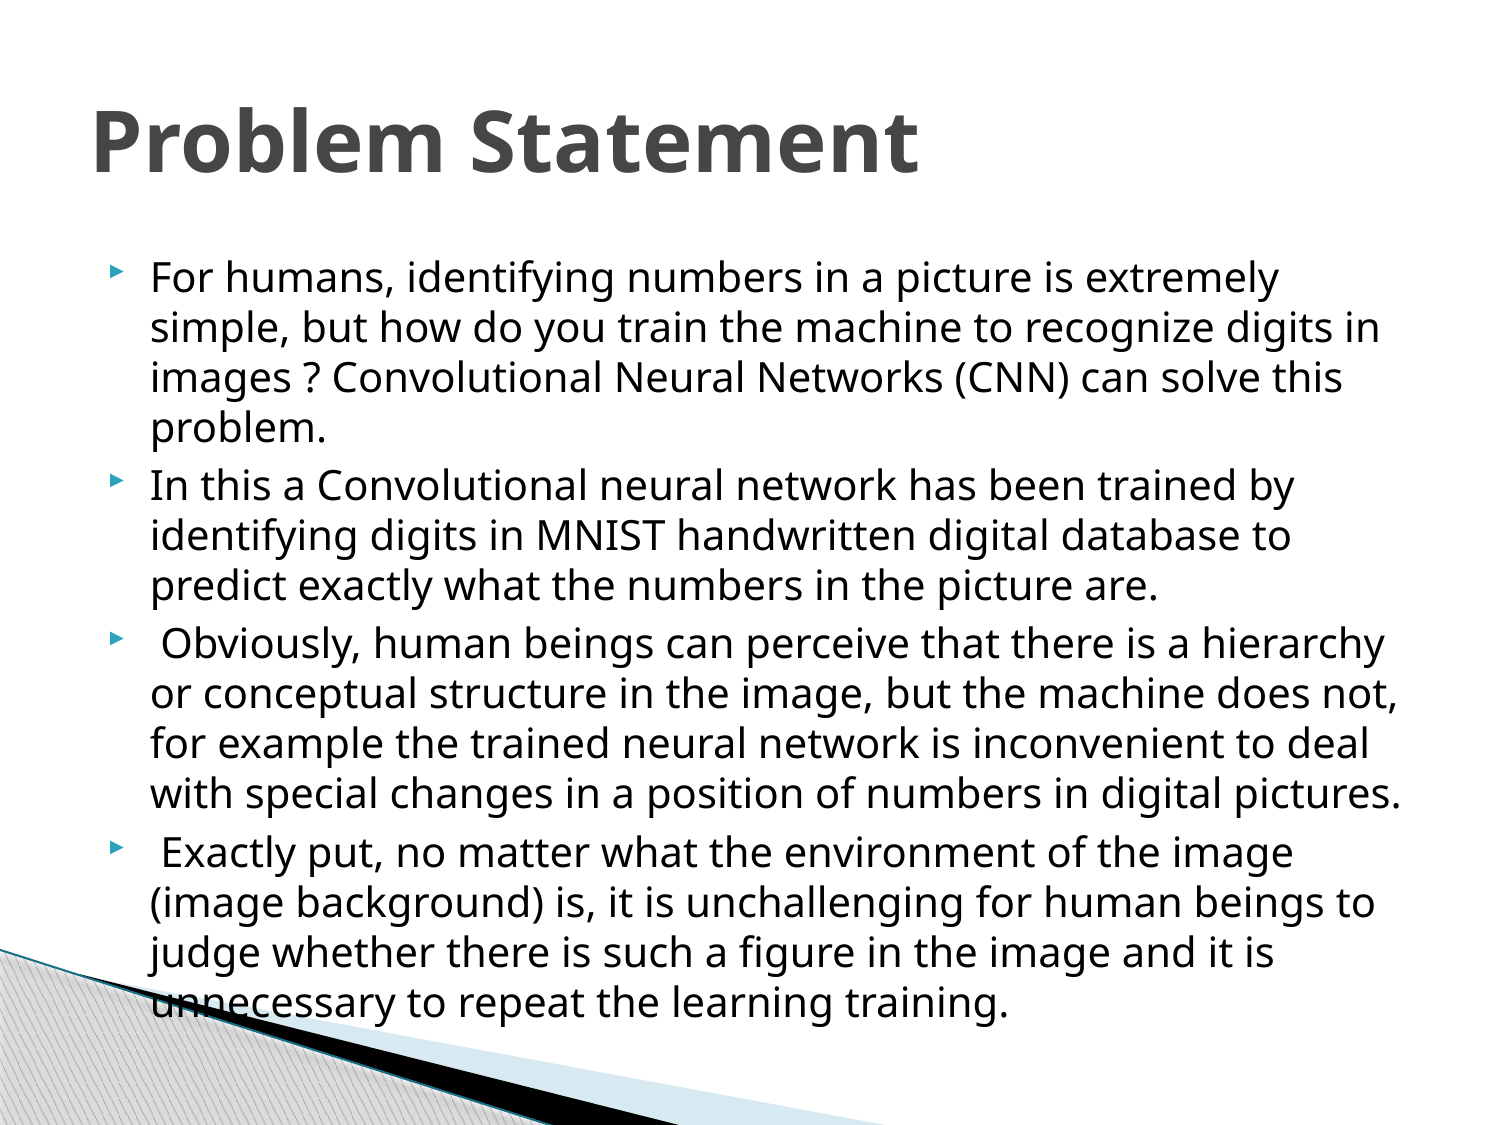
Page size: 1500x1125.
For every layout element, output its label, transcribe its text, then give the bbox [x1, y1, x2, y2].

list For humans, identifying numbers in a picture is extremely simple, but how do you train the machine to recognize digits in images ? Convolutional Neural Networks (CNN) can solve this problem. In this a Convolutional neural network has been trained by identifying digits in MNIST handwritten digital database to predict exactly what the numbers in the picture are. Obviously, human beings can perceive that there is a hierarchy or conceptual structure in the image, but the machine does not, for example the trained neural network is inconvenient to deal with special changes in a position of numbers in digital pictures. Exactly put, no matter what the environment of the image (image background) is, it is unchallenging for human beings to judge whether there is such a figure in the image and it is unnecessary to repeat the learning training. [75, 243, 1425, 986]
title Problem Statement [75, 45, 1425, 233]
